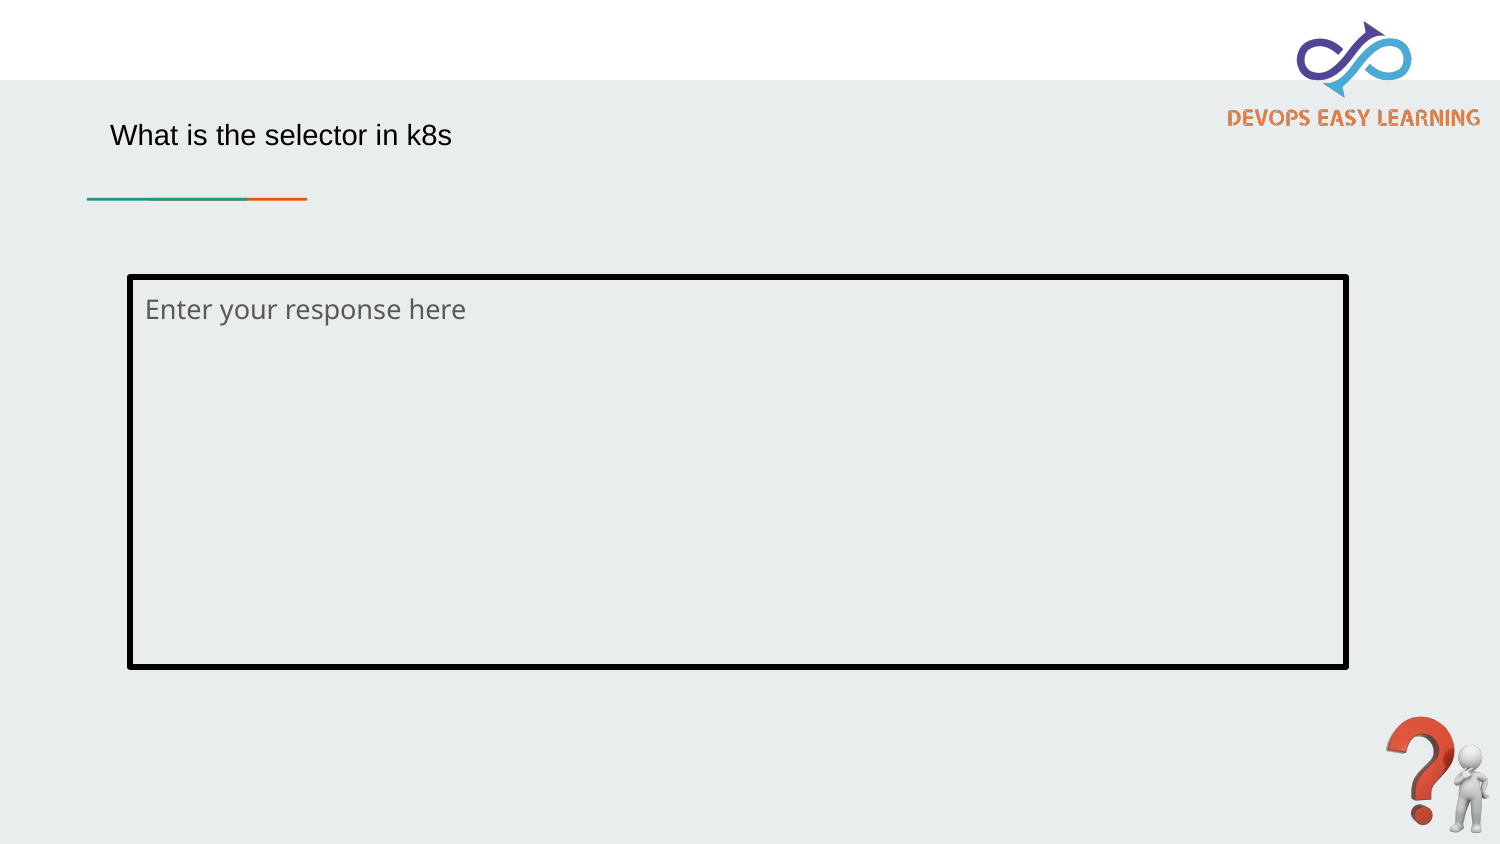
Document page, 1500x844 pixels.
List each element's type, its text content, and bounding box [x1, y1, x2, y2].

picture [1216, 9, 1492, 148]
text_box What is the selector in k8s [95, 101, 1226, 307]
picture [1378, 706, 1500, 844]
text_box Enter your response here [129, 277, 1346, 667]
